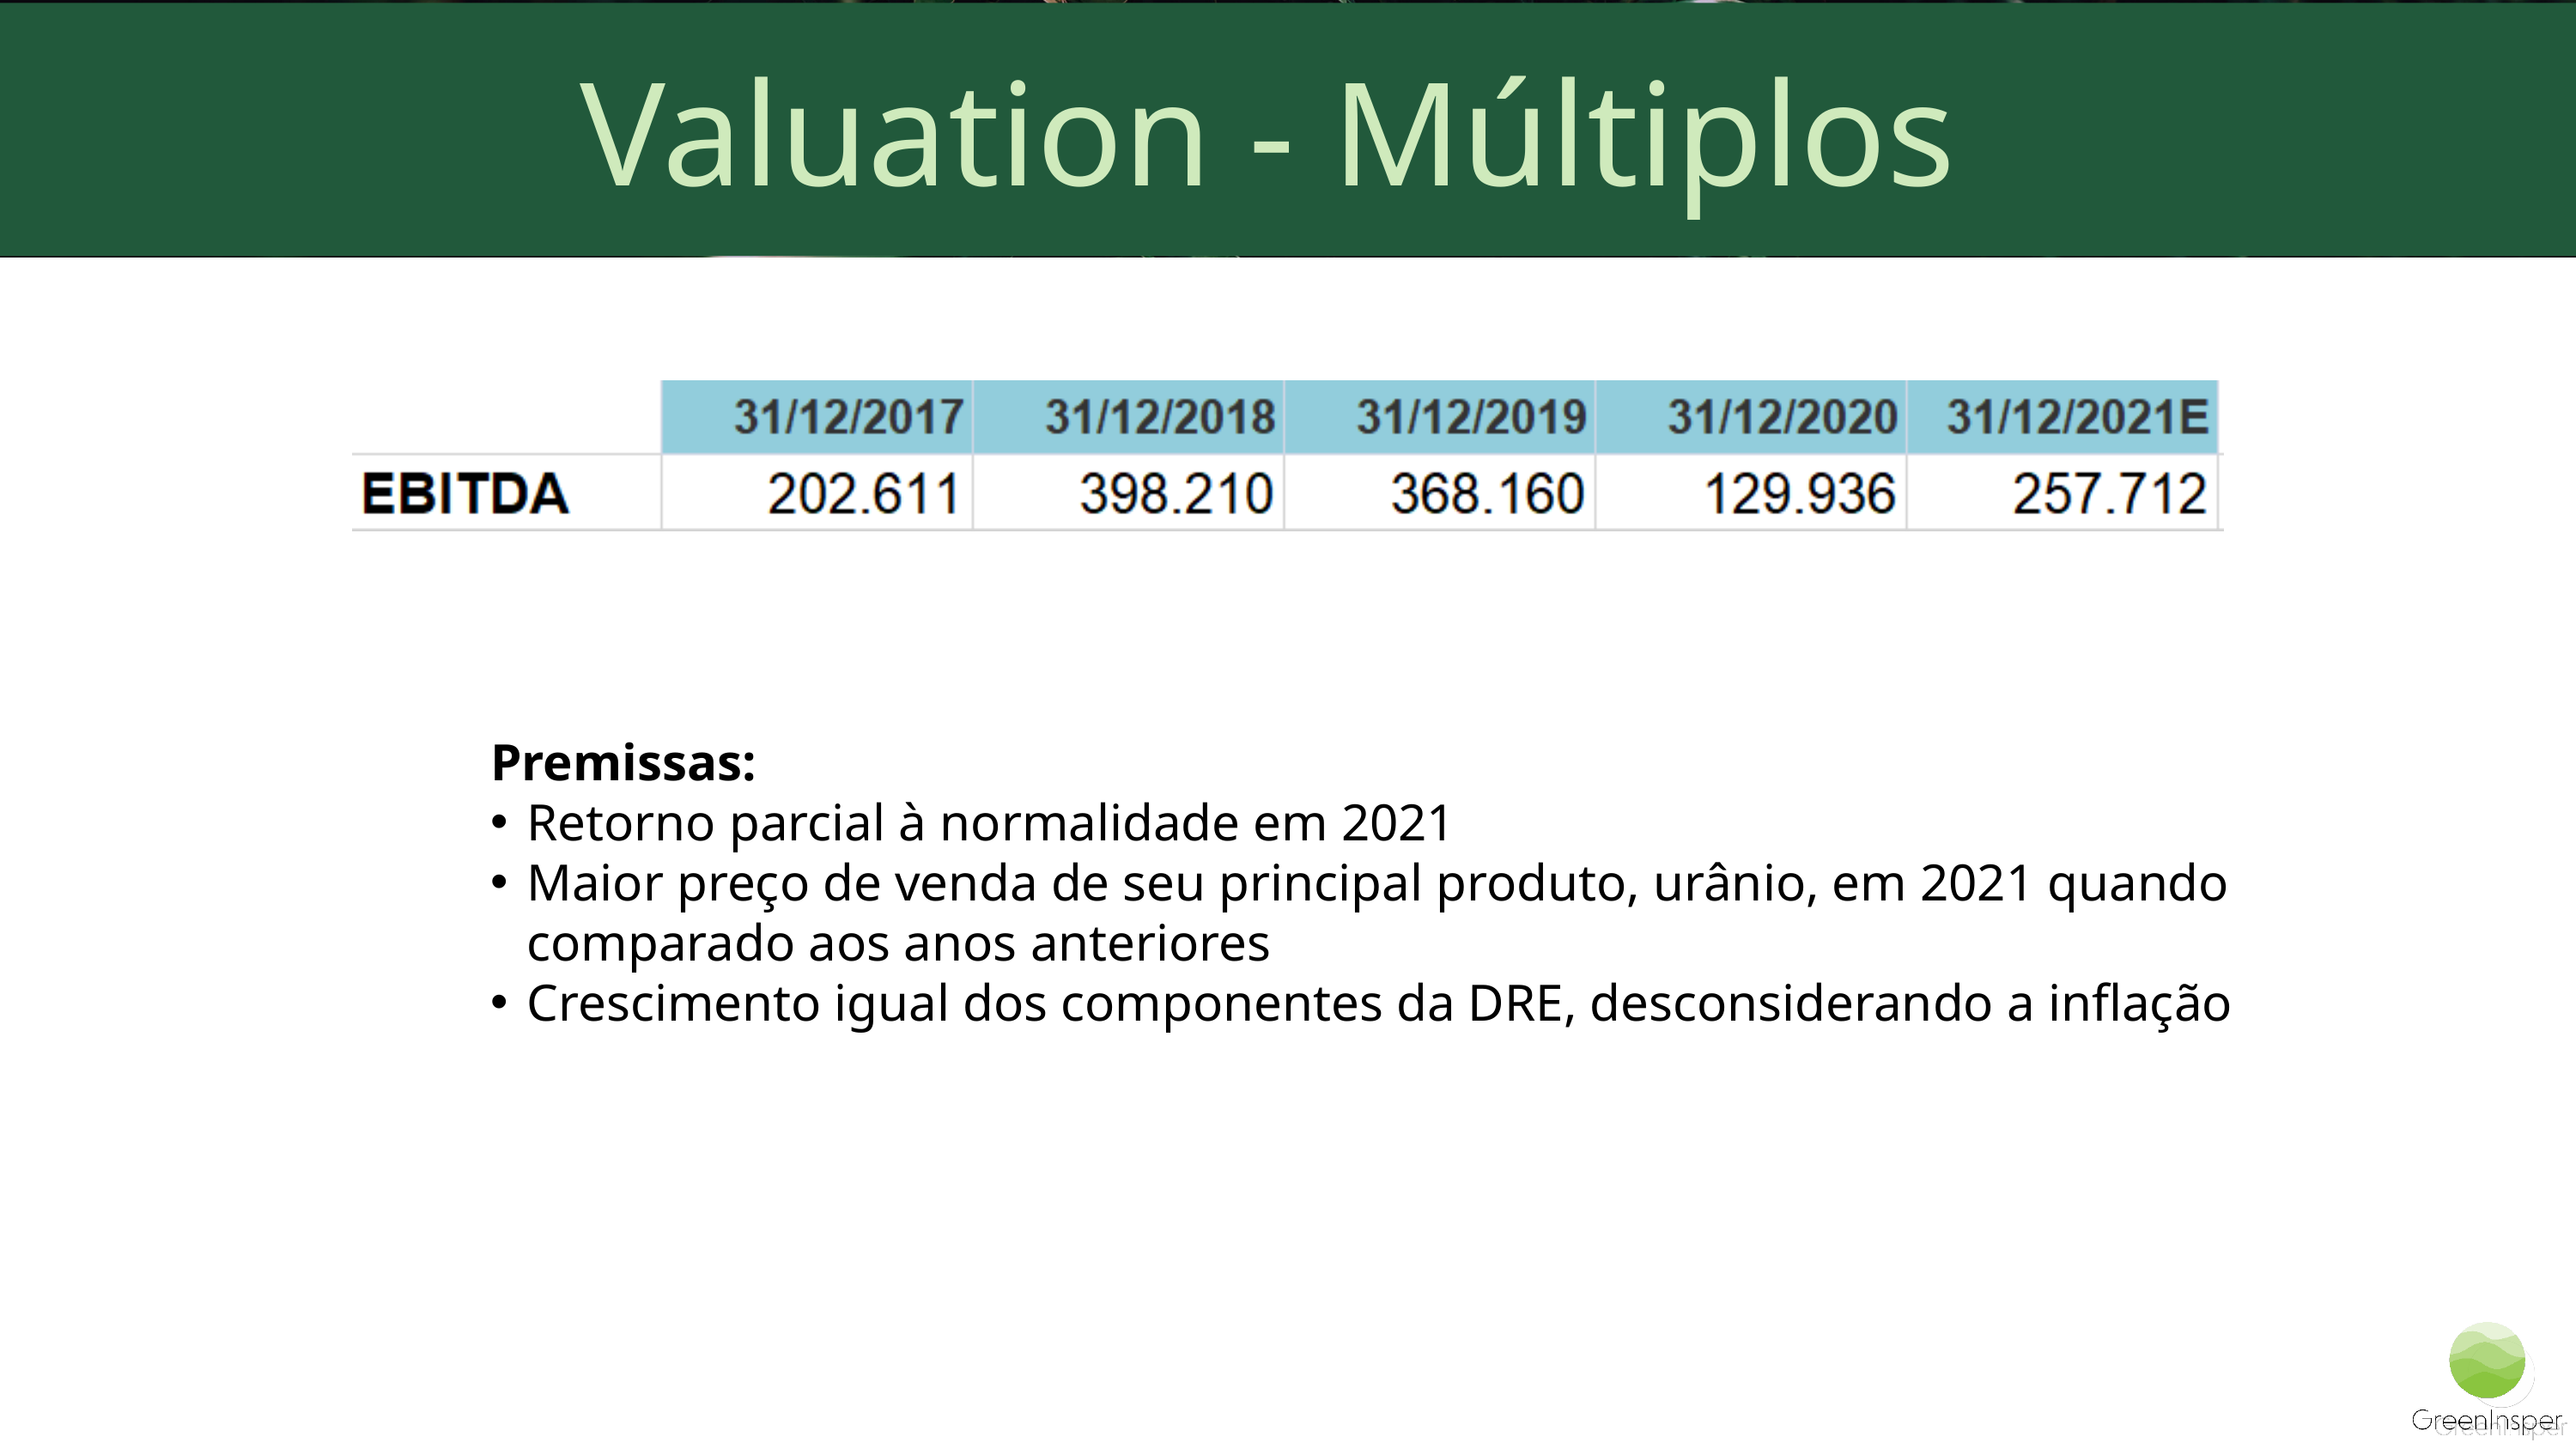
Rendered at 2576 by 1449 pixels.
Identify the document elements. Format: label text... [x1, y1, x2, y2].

picture [0, 0, 2576, 258]
picture [2403, 1312, 2576, 1449]
picture [351, 380, 2225, 531]
text_box Premissas: Retorno parcial à normalidade em 2021 Maior preço de venda de seu principal produto, urânio, em 2021 quando comparado aos anos anteriores Crescimento igual dos componentes da DRE, desconsiderando a inflação [440, 724, 2403, 1038]
